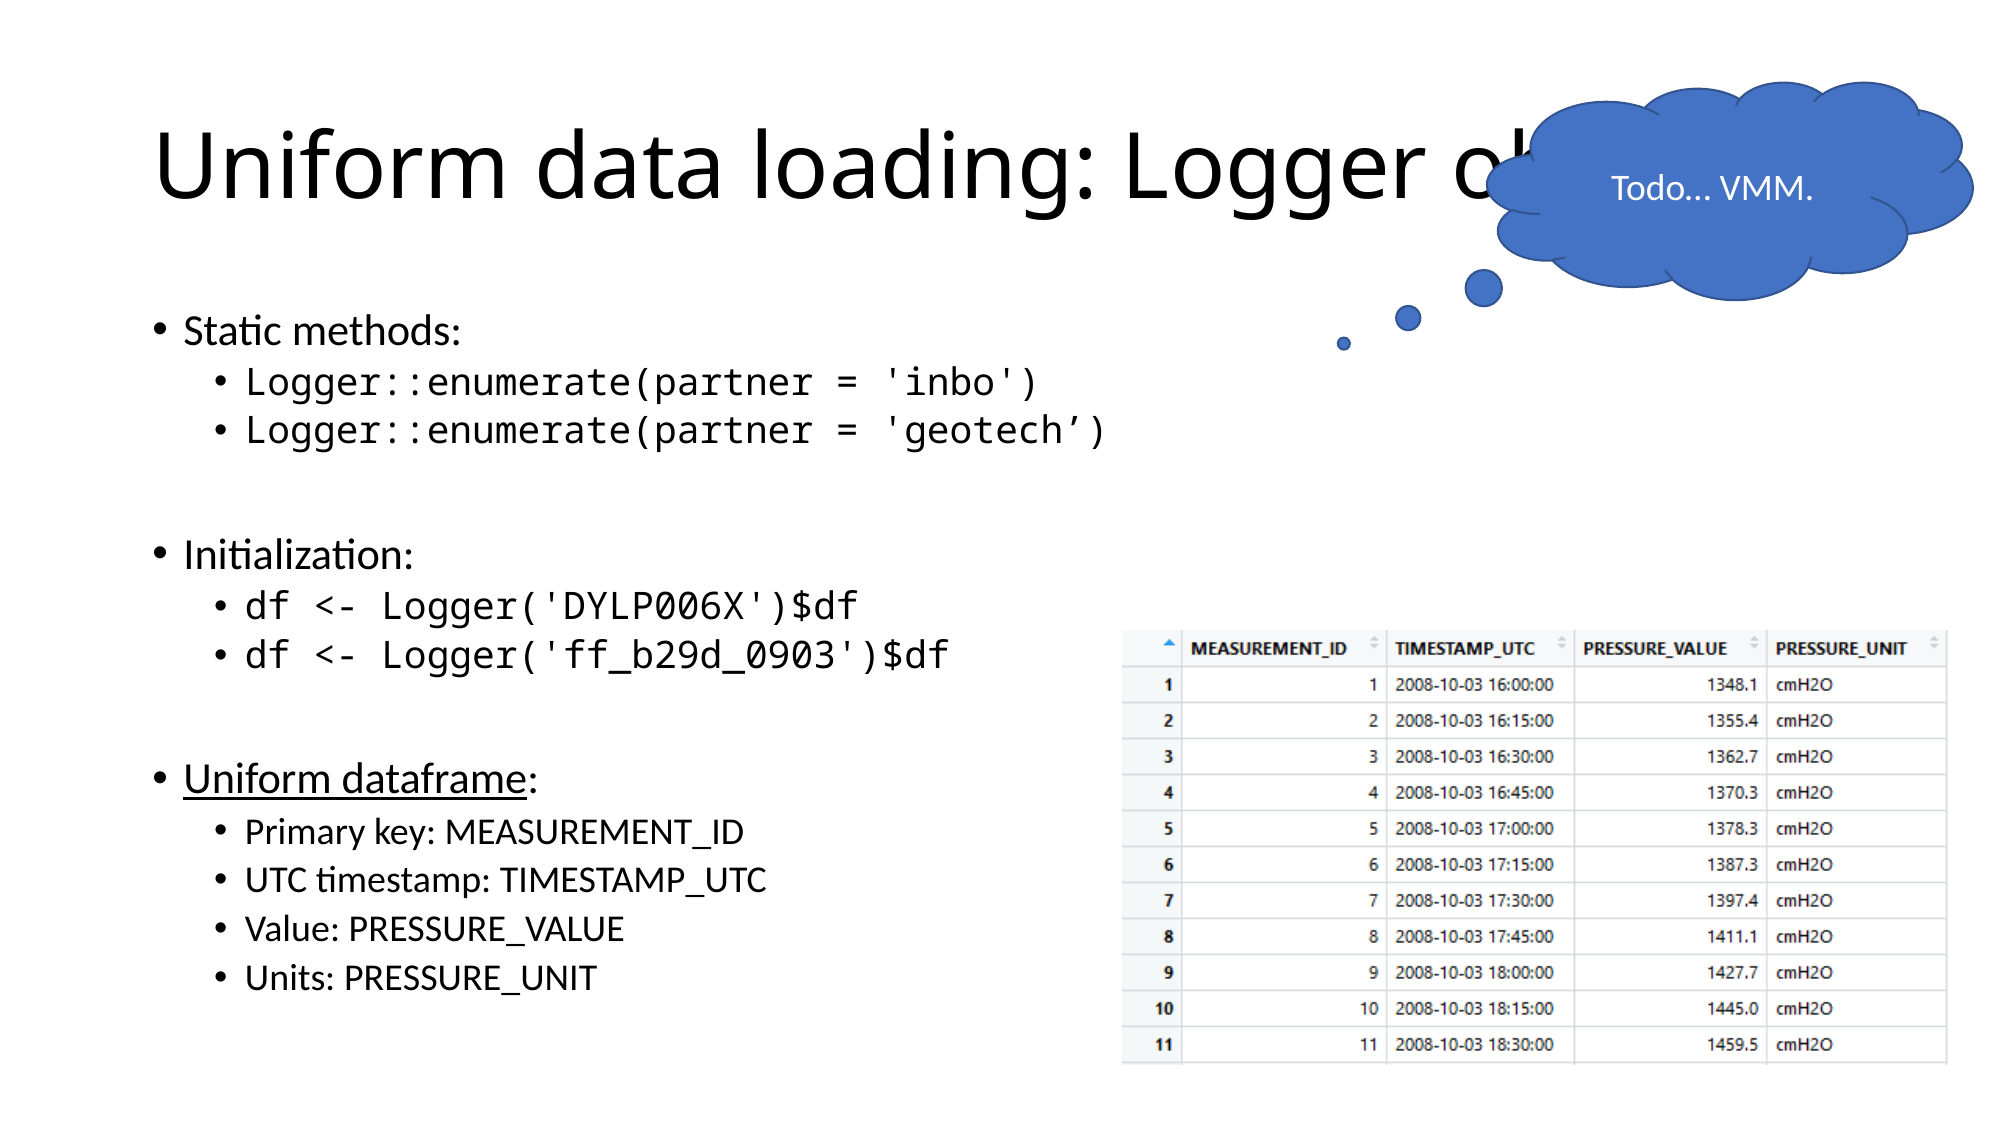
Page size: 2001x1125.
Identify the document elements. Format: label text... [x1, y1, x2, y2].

text_box Todo… VMM. [1485, 81, 1974, 302]
picture [1122, 630, 1954, 1066]
text_box Todo… VMM. [1336, 336, 1351, 351]
text_box Todo… VMM. [1395, 304, 1422, 332]
title Uniform data loading: Logger object [137, 59, 1863, 278]
text_box Todo… VMM. [1464, 268, 1503, 308]
list Static methods: Logger::enumerate(partner = 'inbo') Logger::enumerate(partner = 'geotech’) Initialization: df <- Logger('DYLP006X')$df df <- Logger('ff_b29d_0903')$df Uniform dataframe: Primary key: MEASUREMENT_ID UTC timestamp: TIMESTAMP_UTC Value: PRESSURE_VALUE Units: PRESSURE_UNIT [137, 299, 1863, 1014]
